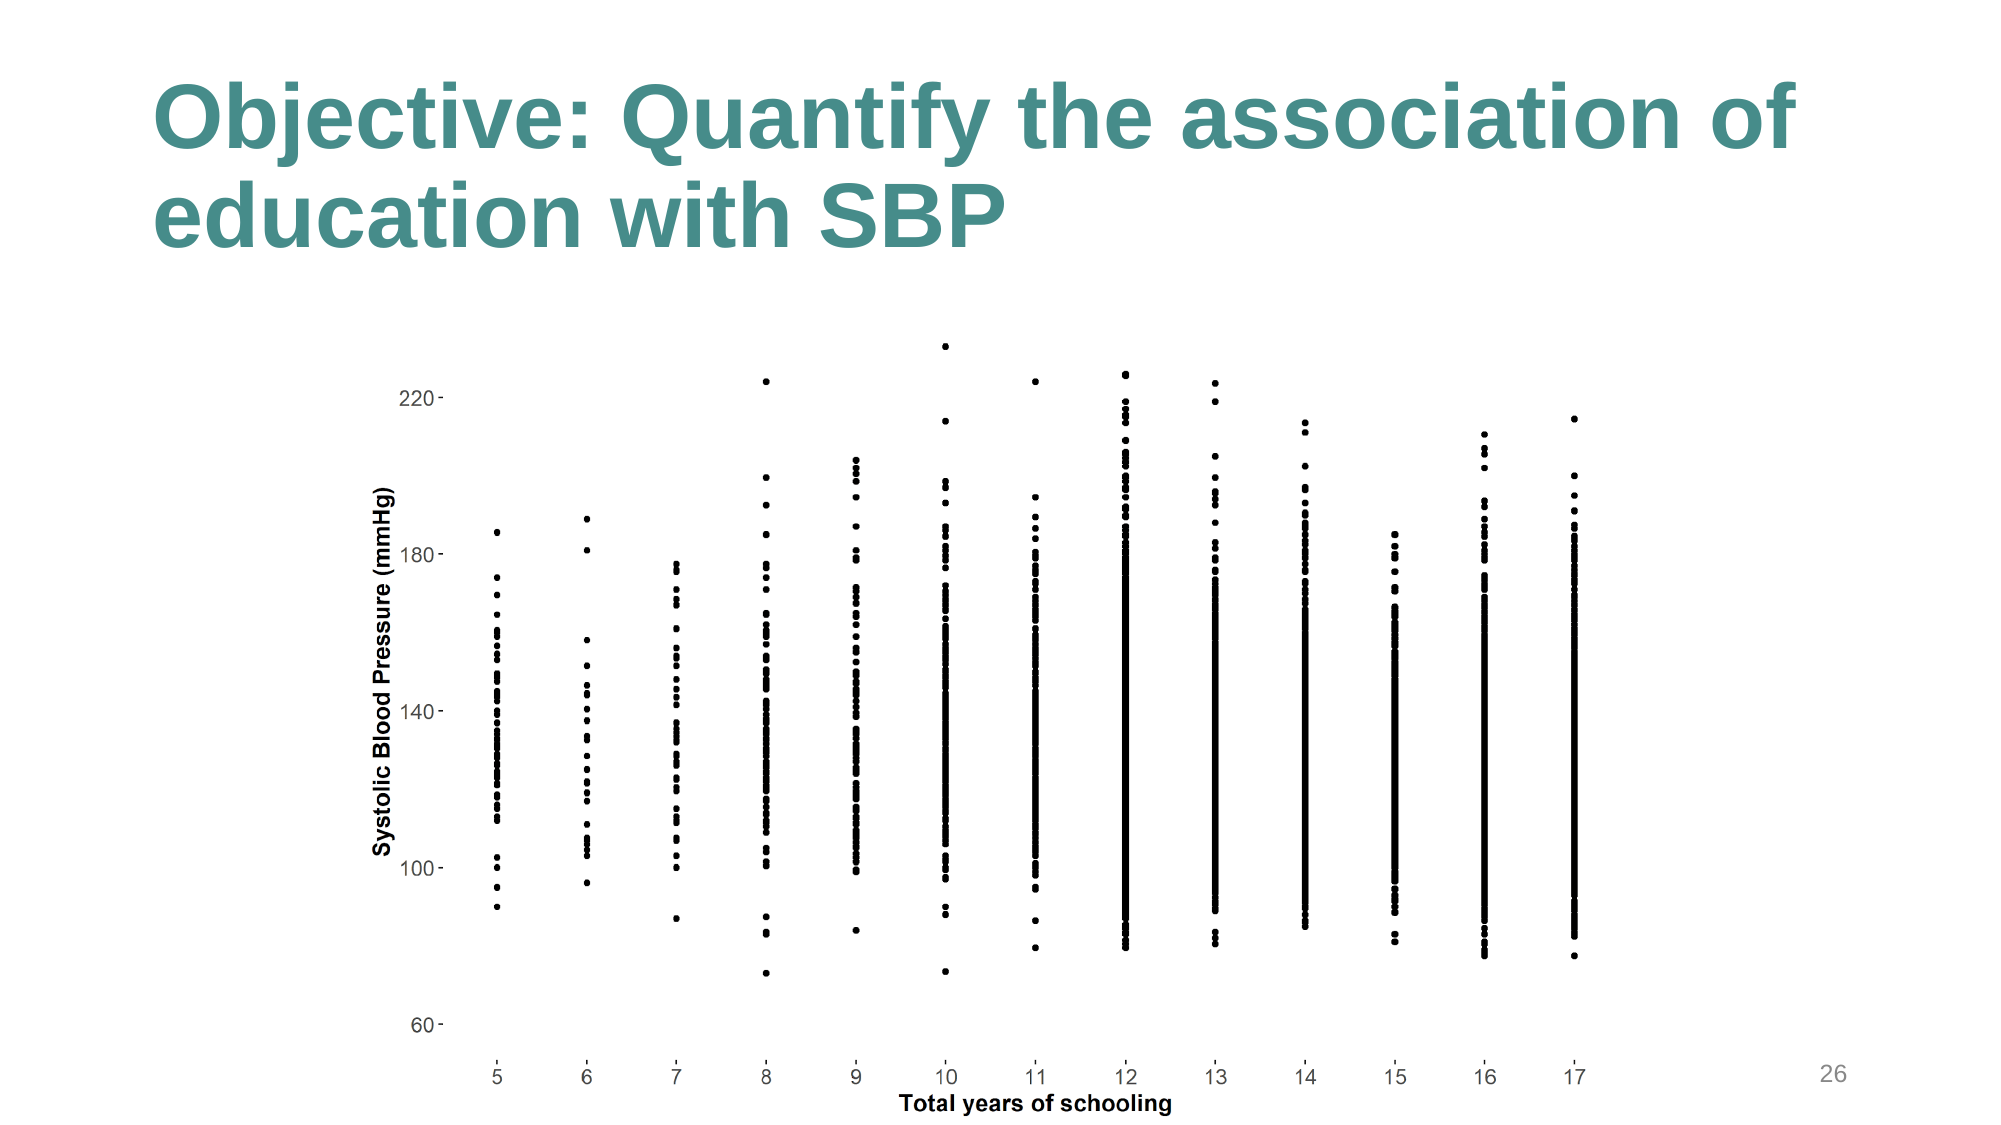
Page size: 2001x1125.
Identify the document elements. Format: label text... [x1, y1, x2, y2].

picture [362, 274, 1638, 1125]
slide_number 26 [1641, 1042, 1863, 1103]
title Objective: Quantify the association of education with SBP [137, 59, 1863, 278]
